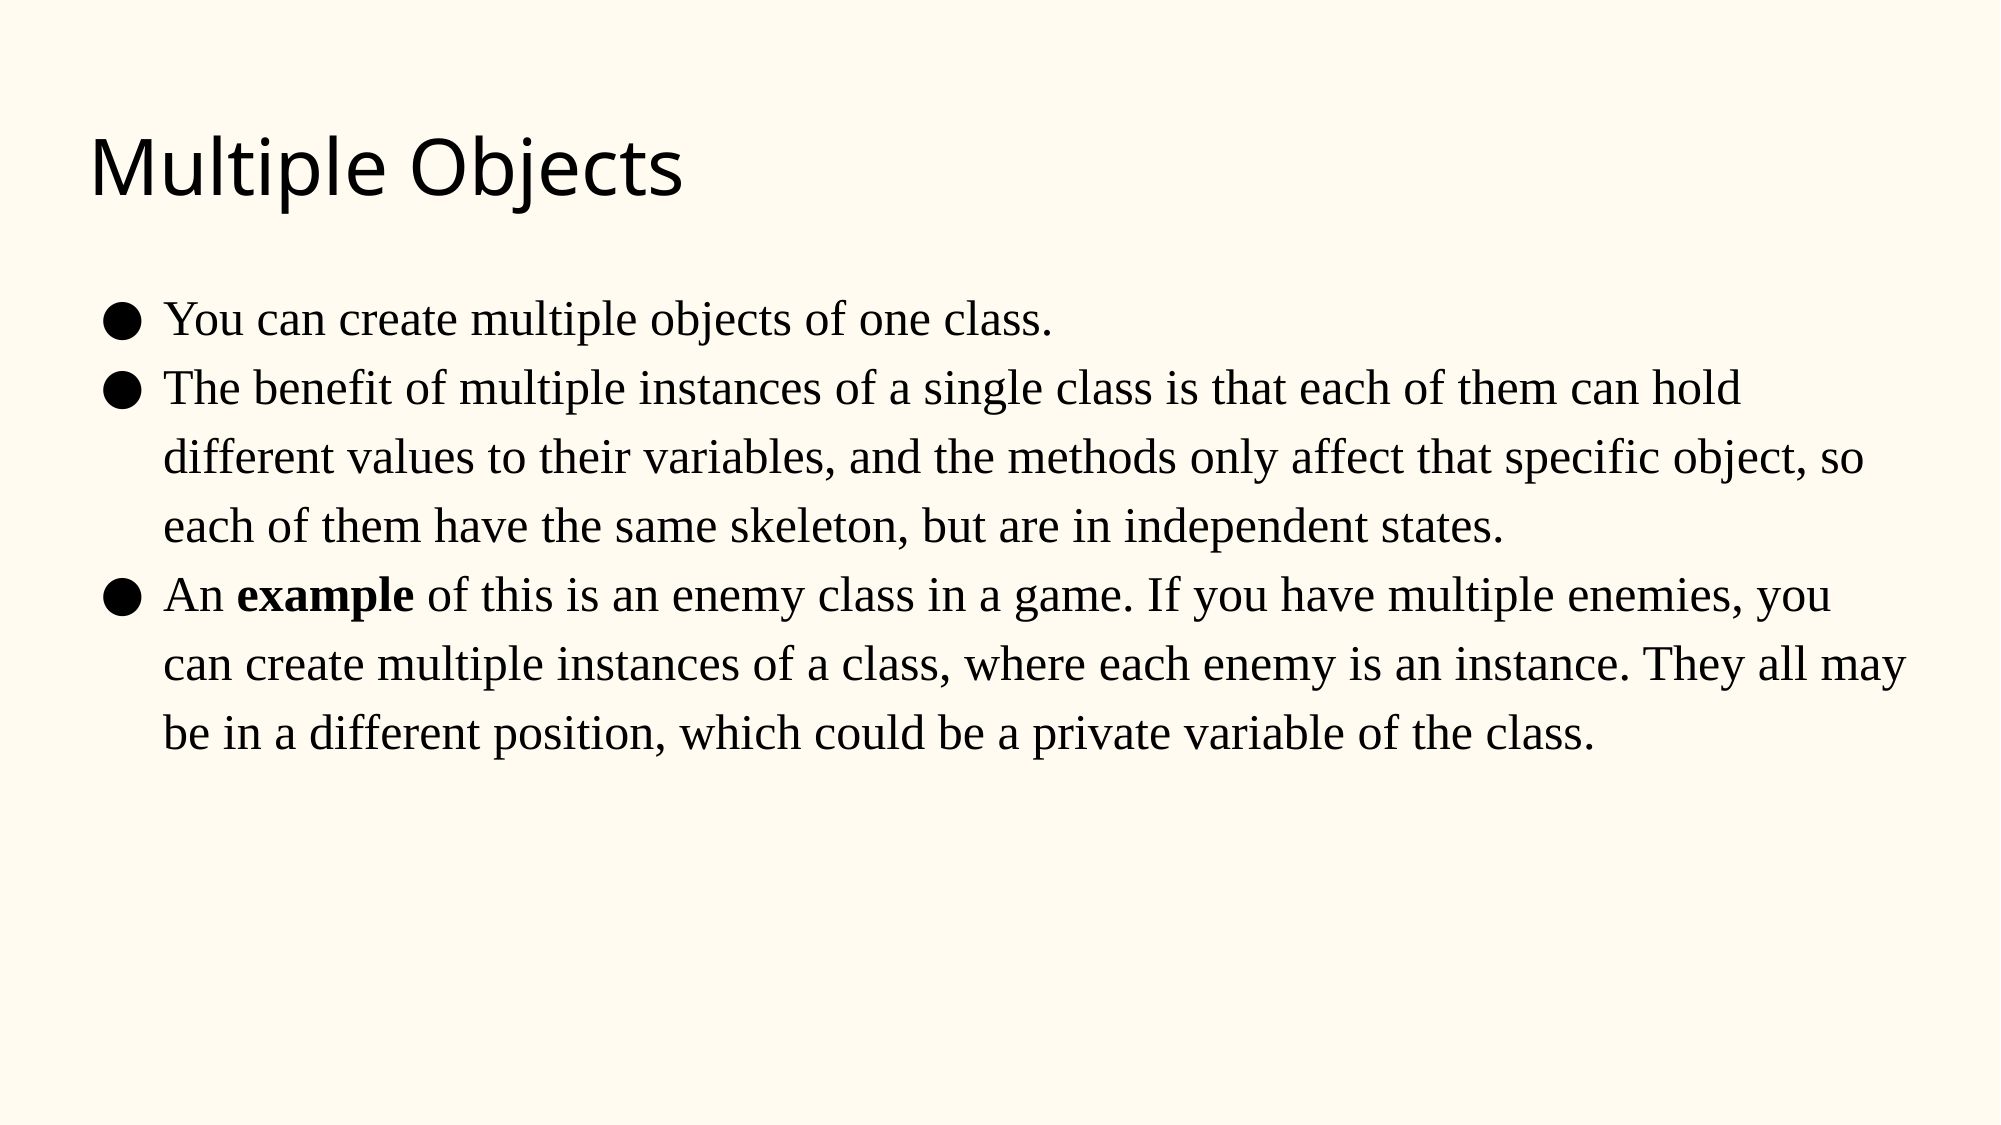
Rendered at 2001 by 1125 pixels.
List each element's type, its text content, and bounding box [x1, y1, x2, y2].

list You can create multiple objects of one class. The benefit of multiple instances of a single class is that each of them can hold different values to their variables, and the methods only affect that specific object, so each of them have the same skeleton, but are in independent states. An example of this is an enemy class in a game. If you have multiple enemies, you can create multiple instances of a class, where each enemy is an instance. They all may be in a different position, which could be a private variable of the class. [68, 256, 1932, 1000]
title Multiple Objects [68, 97, 1932, 232]
